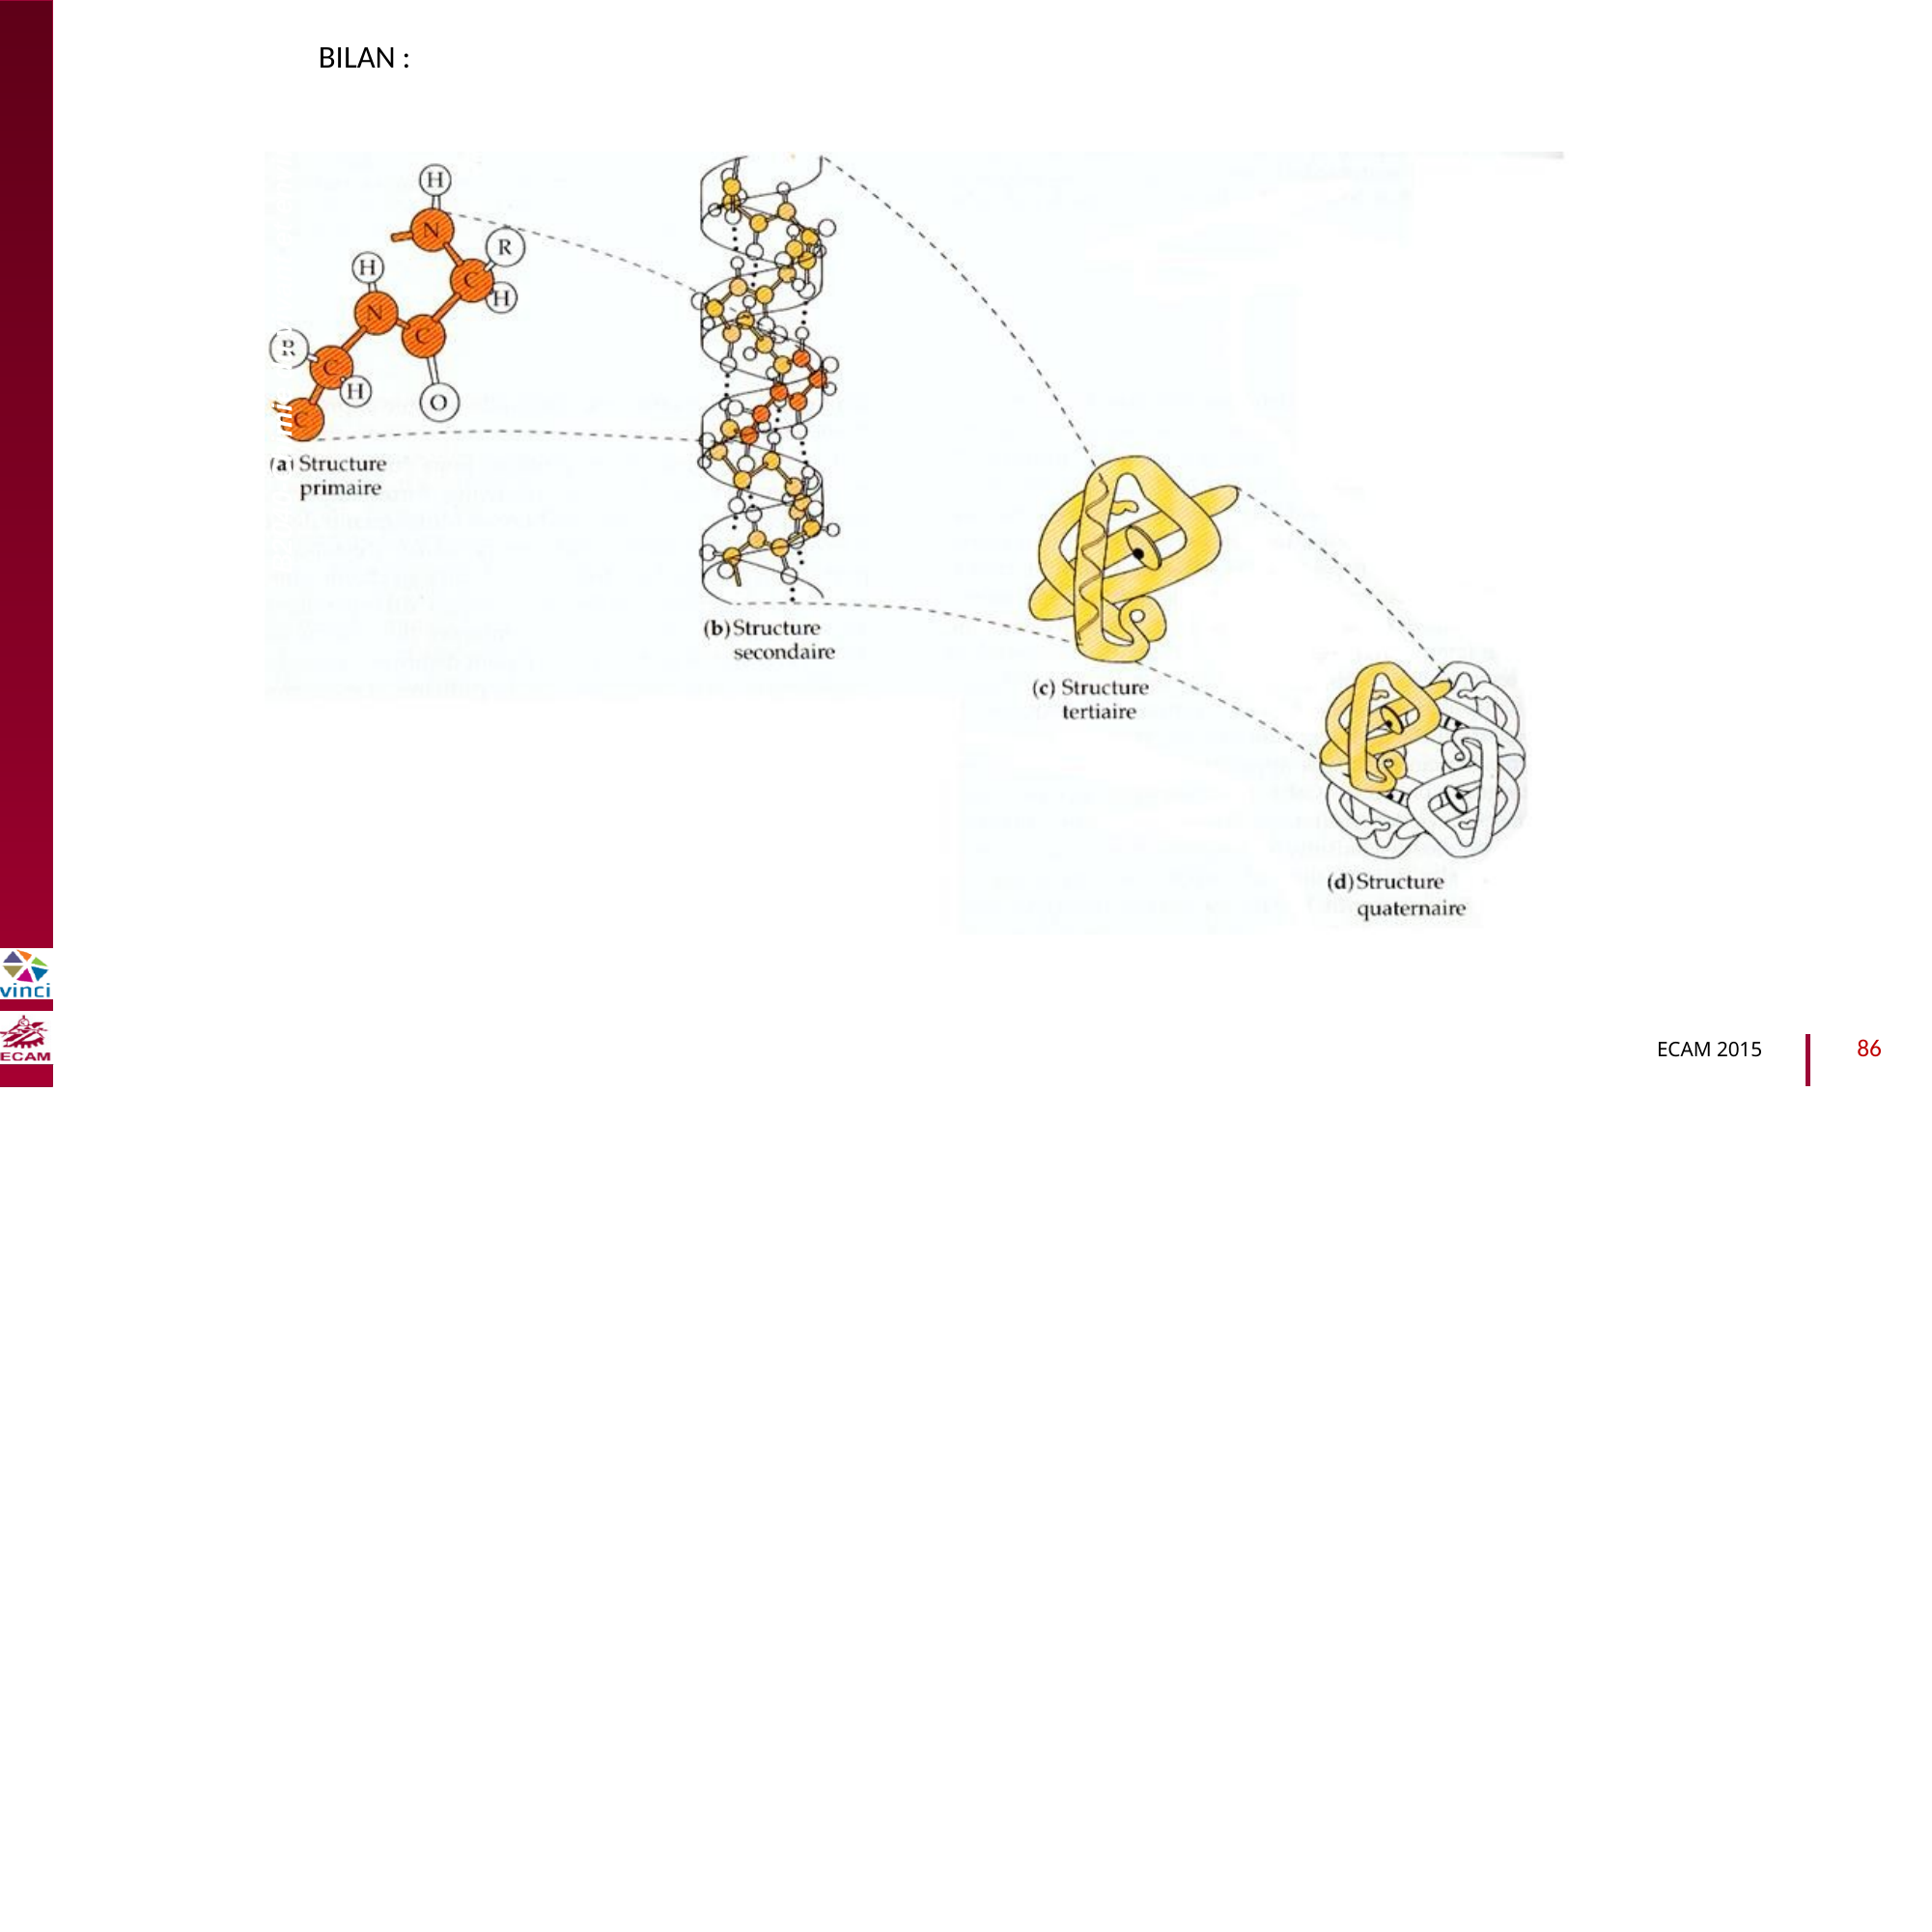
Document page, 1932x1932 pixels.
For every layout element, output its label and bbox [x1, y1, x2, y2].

text_box [1855, 1034, 1892, 1067]
text_box [316, 42, 433, 82]
text_box [265, 12, 1666, 935]
text_box [0, 0, 55, 1086]
text_box [1654, 1037, 1765, 1062]
